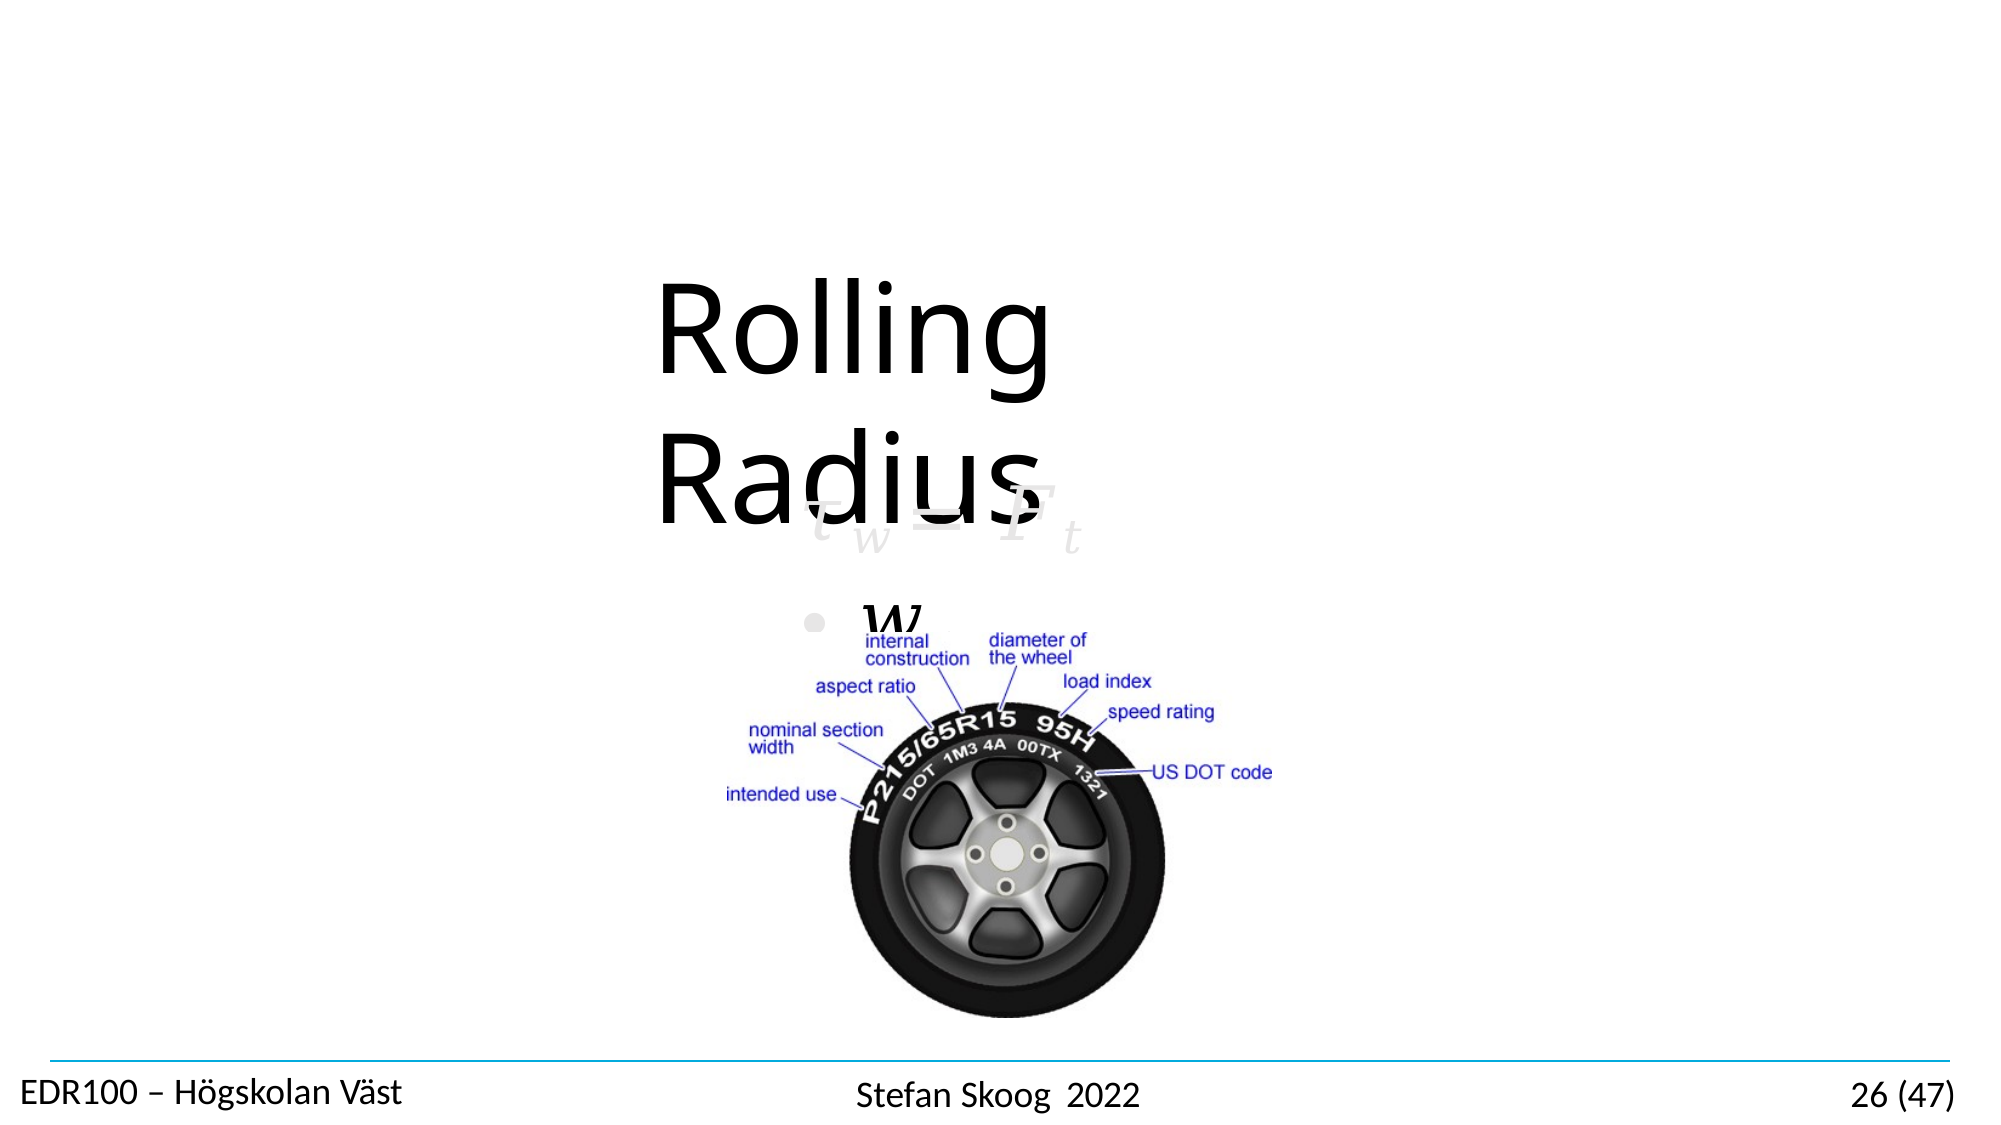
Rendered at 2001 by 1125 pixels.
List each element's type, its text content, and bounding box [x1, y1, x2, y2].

slide_number Stefan Skoog 2022 [853, 1076, 1147, 1125]
text_box 𝜏𝑤 = 𝐹𝑡 ∙ 𝑤𝑟 [794, 457, 1202, 630]
picture [726, 631, 1272, 1019]
slide_number 26 (47) [1844, 1076, 1960, 1125]
footer EDR100 – Högskolan Väst [17, 1074, 407, 1125]
text_box Rolling Radius [649, 246, 1349, 549]
